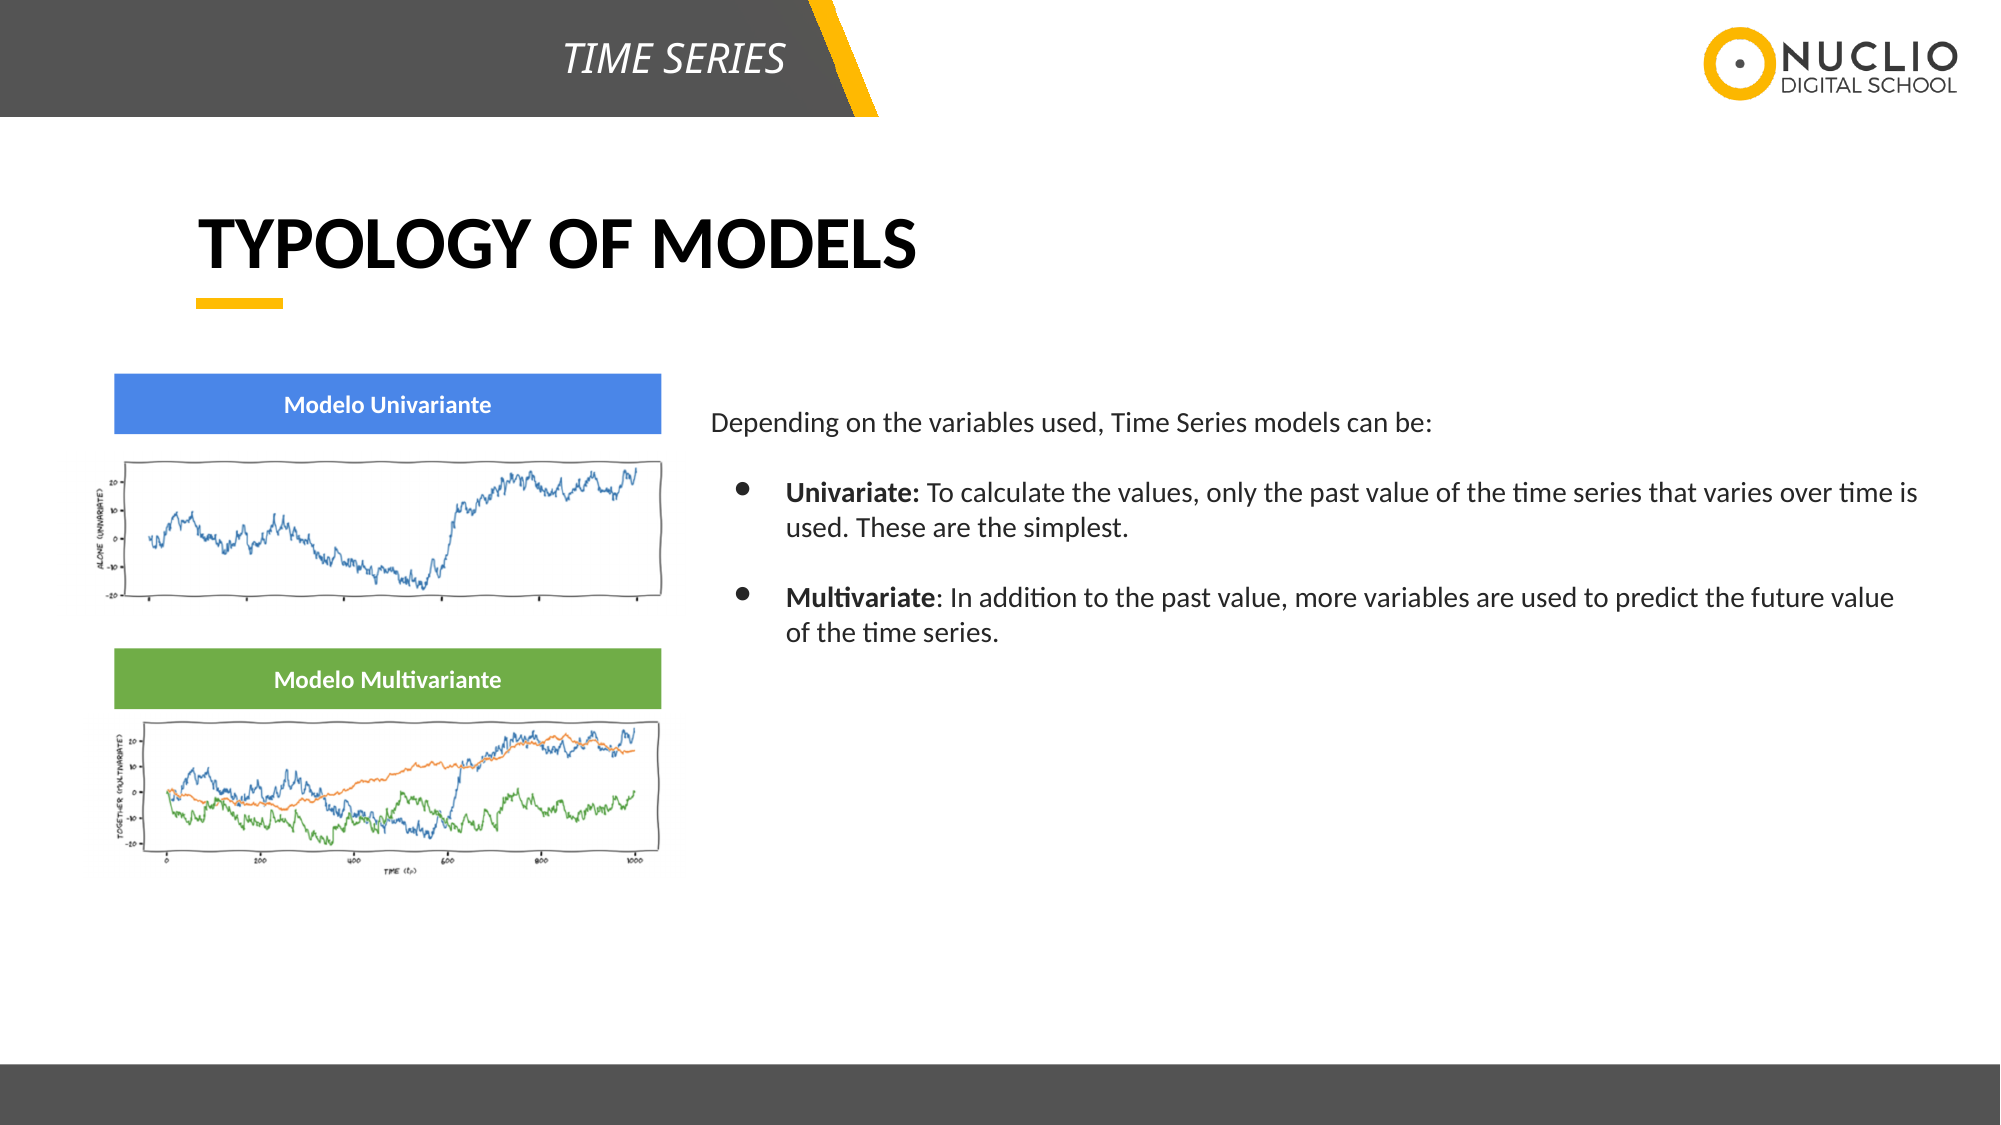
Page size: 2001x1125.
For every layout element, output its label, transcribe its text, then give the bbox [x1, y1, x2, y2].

text_box Modelo Univariante [114, 373, 662, 435]
text_box Modelo Multivariante [114, 648, 662, 710]
text_box [197, 299, 282, 309]
text_box Depending on the variables used, Time Series models can be: Univariate: To calculate the values, only the past value of the time series that varies over time is used. These are the simplest. Multivariate: In addition to the past value, more variables are used to predict the future value of the time series. [710, 403, 1924, 689]
picture [82, 713, 687, 878]
text_box TYPOLOGY OF MODELS [198, 193, 1971, 284]
picture [1699, 24, 1963, 104]
text_box [0, 1064, 2000, 1125]
picture [0, 0, 905, 120]
picture [57, 451, 686, 616]
